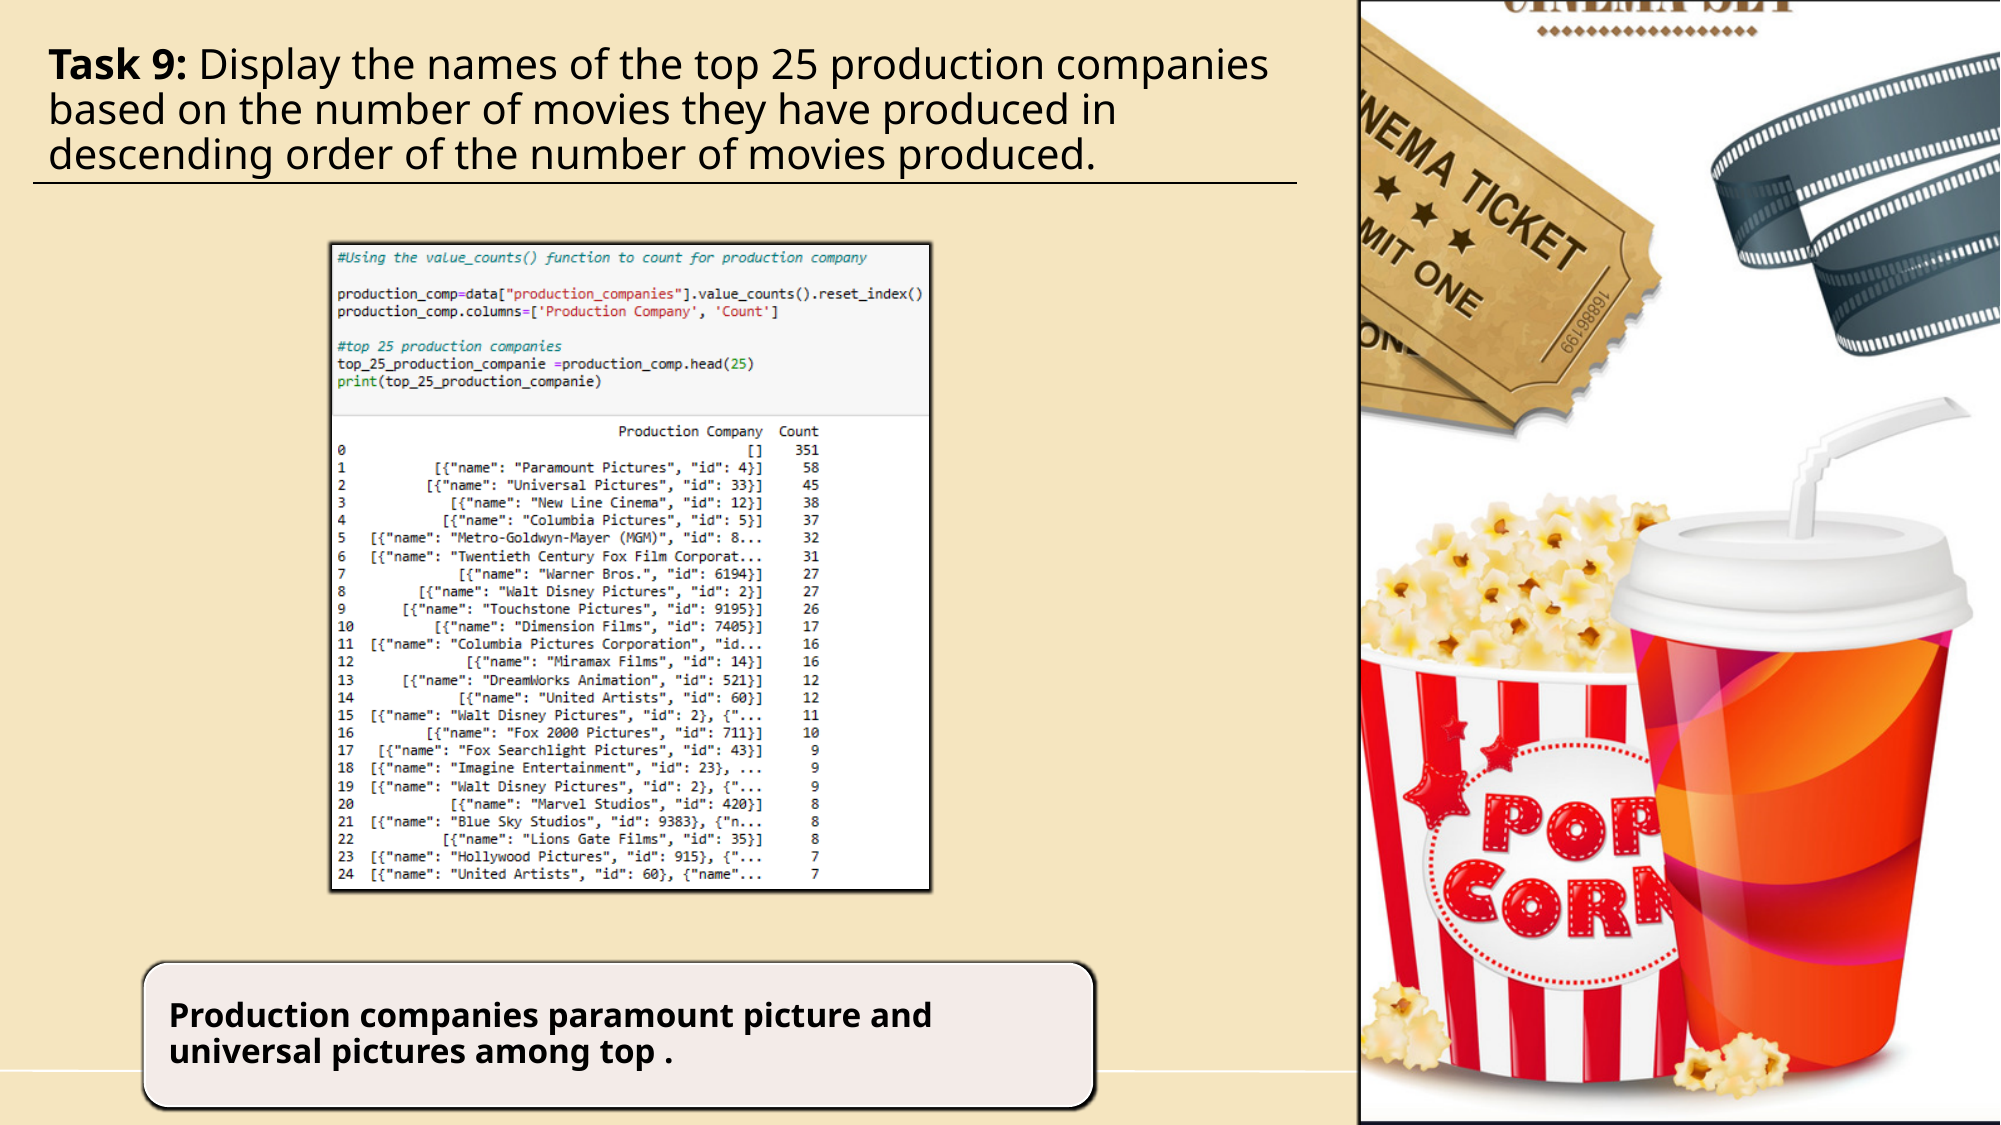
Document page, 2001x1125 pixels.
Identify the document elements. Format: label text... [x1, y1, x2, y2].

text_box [144, 888, 1093, 1111]
title Task 9: Display the names of the top 25 production companies based on the number of movies they have produced in descending order of the number of movies produced. [33, 36, 1331, 185]
picture [1360, 0, 2000, 1125]
picture [332, 245, 929, 889]
